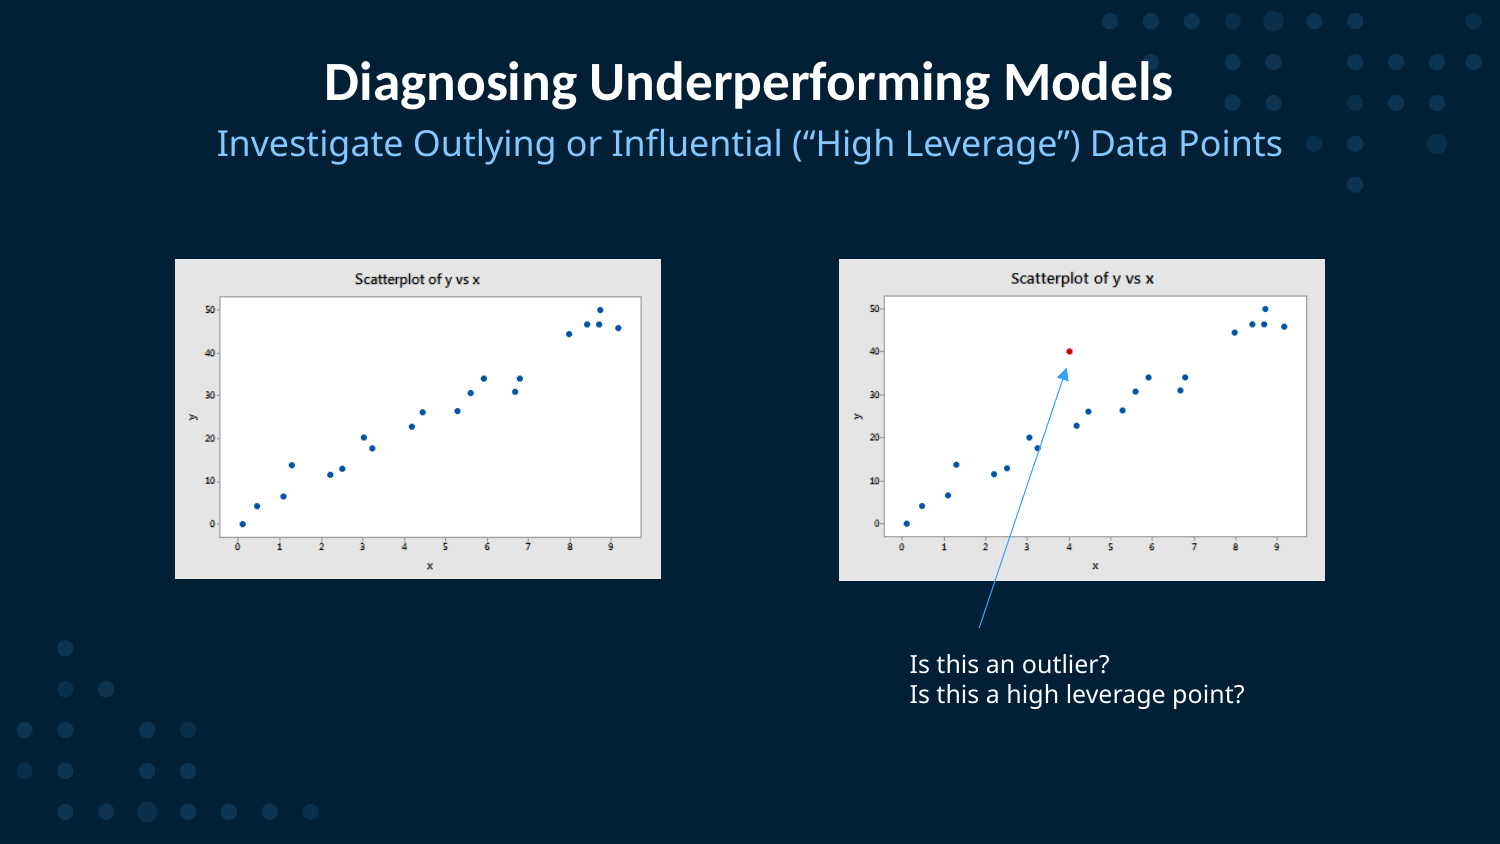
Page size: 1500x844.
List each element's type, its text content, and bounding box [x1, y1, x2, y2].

list Investigate Outlying or Influential (“High Leverage”) Data Points [103, 120, 1397, 196]
text_box Is this an outlier? Is this a high leverage point? [894, 641, 1325, 717]
picture [175, 259, 661, 579]
title Diagnosing Underperforming Models [103, 44, 1397, 120]
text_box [979, 367, 1067, 629]
picture [839, 259, 1325, 581]
